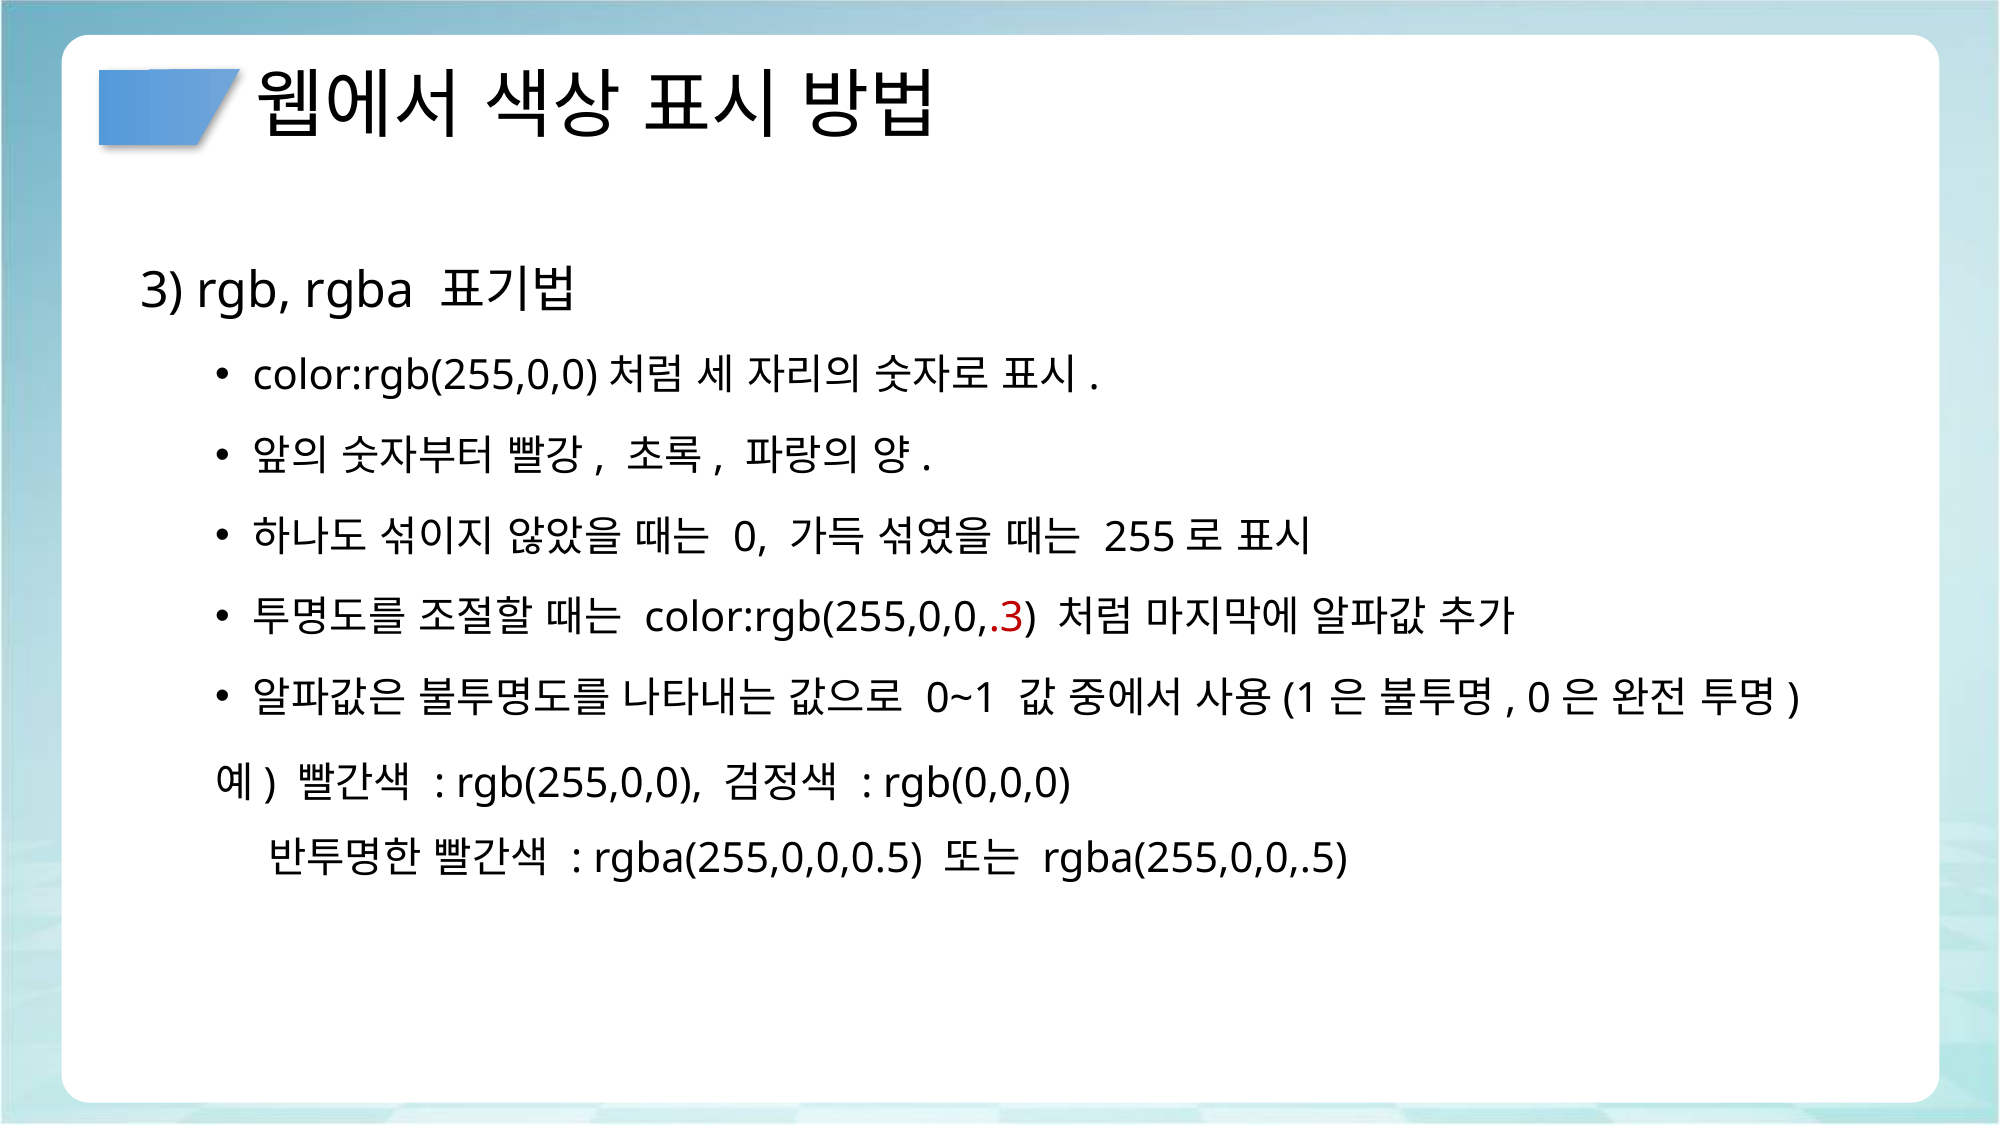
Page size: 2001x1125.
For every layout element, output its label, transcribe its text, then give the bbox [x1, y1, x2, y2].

picture [0, 0, 2001, 1125]
text_box 3) rgb, rgba 표기법 color:rgb(255,0,0)처럼 세 자리의 숫자로 표시. 앞의 숫자부터 빨강, 초록, 파랑의 양. 하나도 섞이지 않았을 때는 0, 가득 섞였을 때는 255로 표시 투명도를 조절할 때는 color:rgb(255,0,0,.3) 처럼 마지막에 알파값 추가 알파값은 불투명도를 나타내는 값으로 0~1 값 중에서 사용(1은 불투명, 0은 완전 투명) 예) 빨간색 : rgb(255,0,0), 검정색 : rgb(0,0,0) 반투명한 빨간색 : rgba(255,0,0,0.5) 또는 rgba(255,0,0,.5) [125, 226, 1888, 1078]
title 웹에서 색상 표시 방법 [240, 49, 1809, 165]
